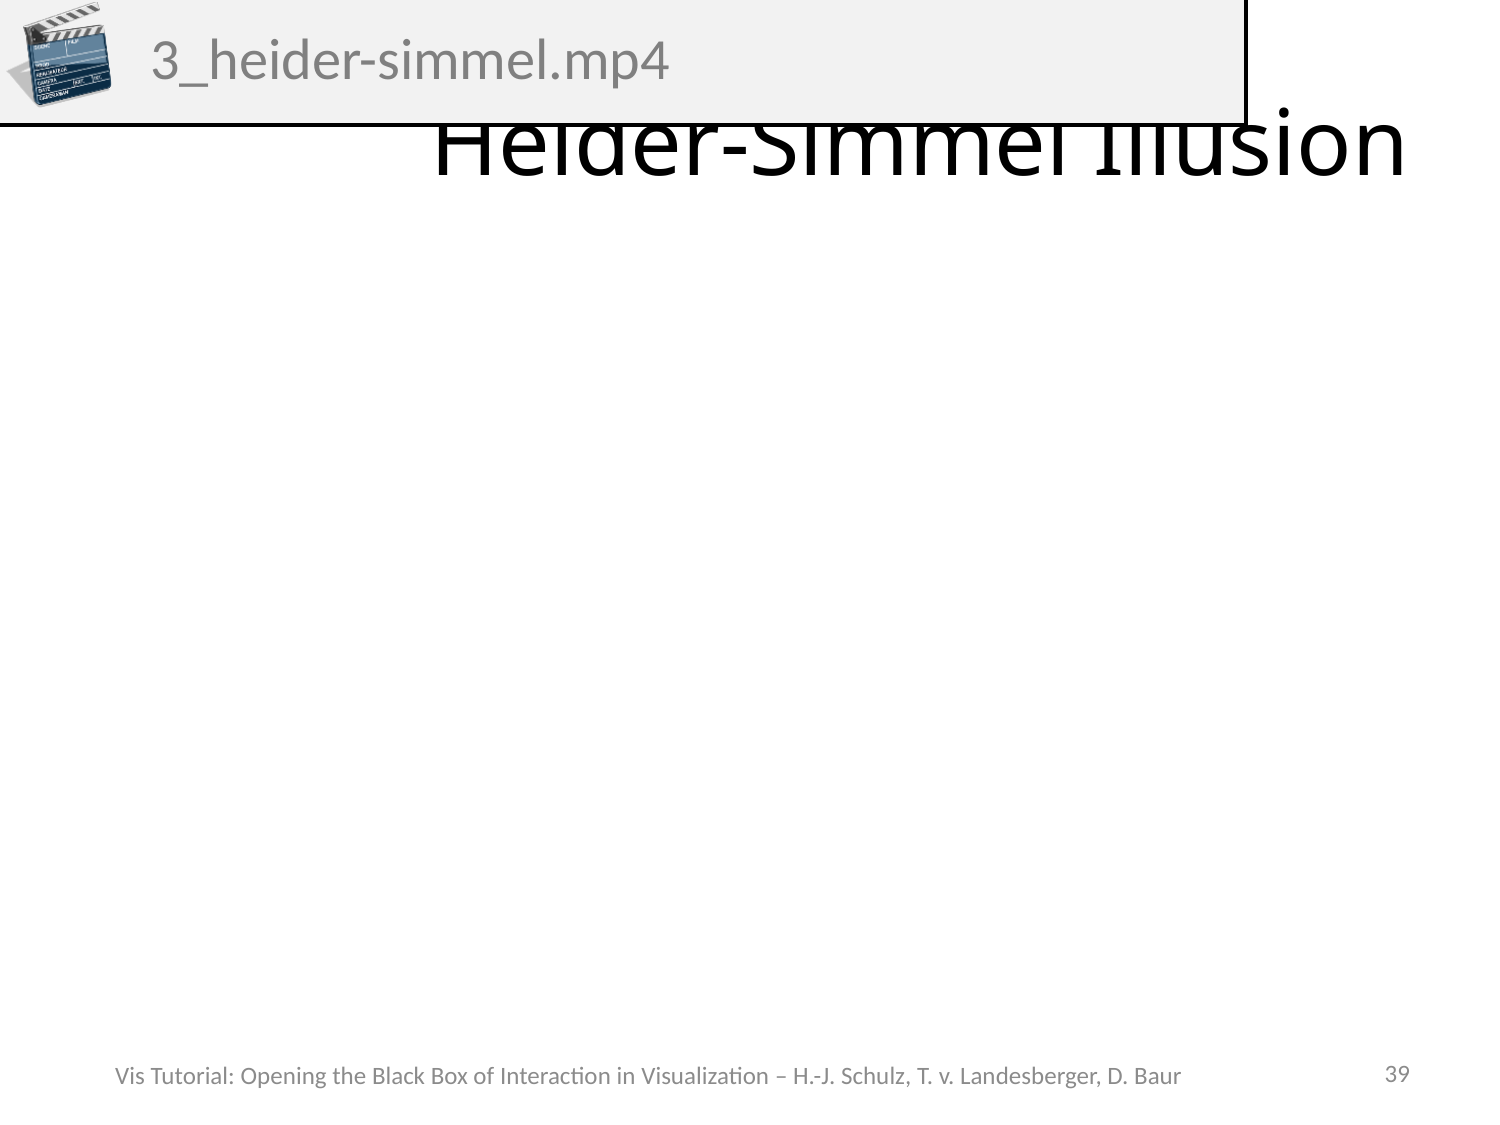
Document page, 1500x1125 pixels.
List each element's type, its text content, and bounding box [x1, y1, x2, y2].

text_box [0, 0, 1248, 127]
title Heider-Simmel Illusion [75, 45, 1425, 233]
picture [5, 1, 113, 108]
text_box 3_heider-simmel.mp4 [135, 13, 1235, 99]
slide_number 39 [1074, 1042, 1425, 1103]
footer Vis Tutorial: Opening the Black Box of Interaction in Visualization – H.-J. Schulz, T. v. Landesberger, D. Baur [76, 1046, 1074, 1103]
